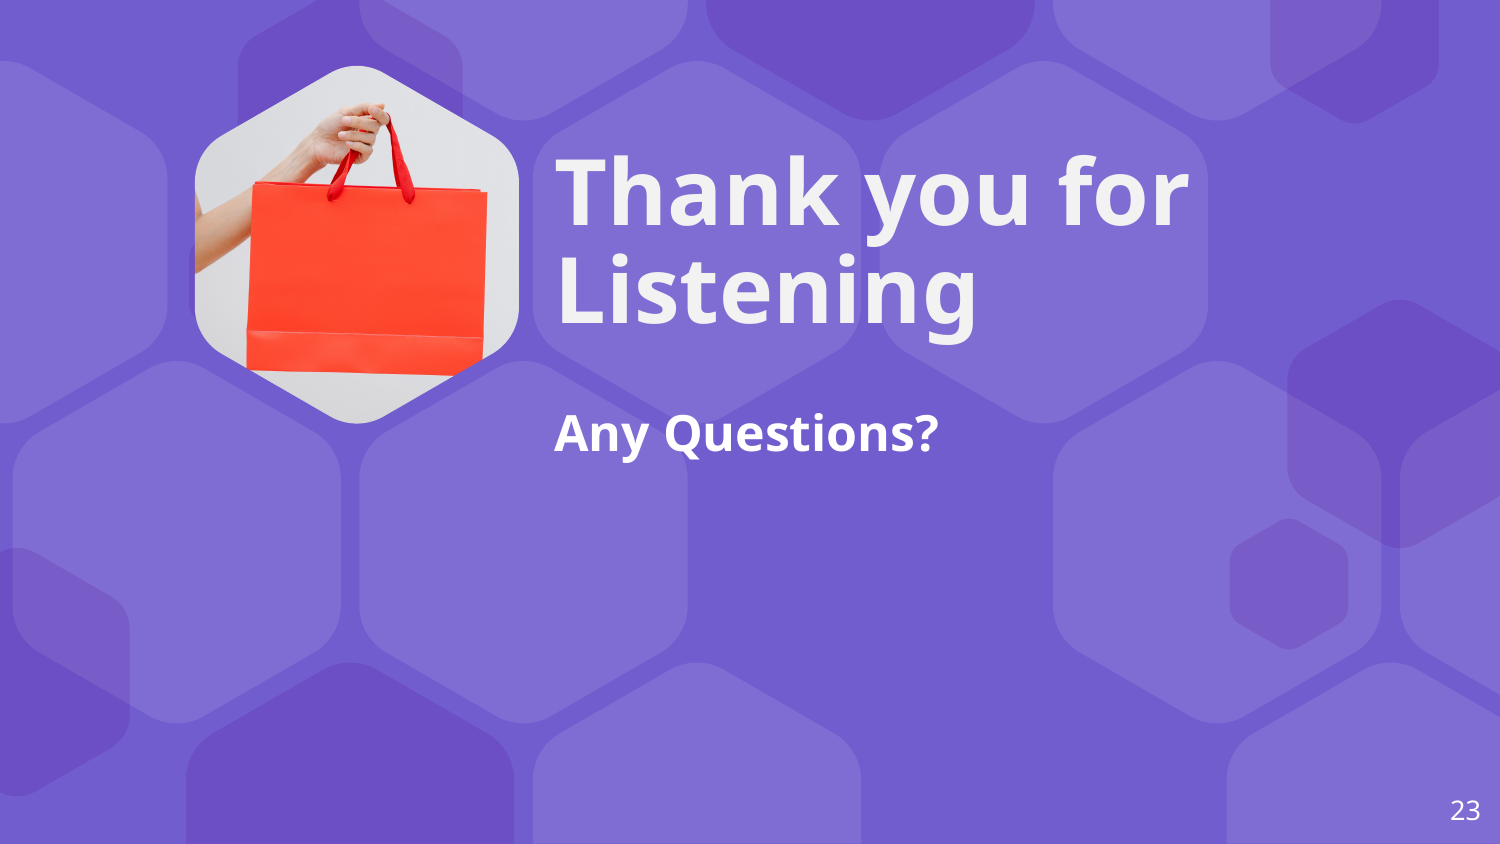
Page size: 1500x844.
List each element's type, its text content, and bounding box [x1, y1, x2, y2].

title Thank you for Listening [554, 149, 1281, 340]
slide_number 23 [1391, 779, 1482, 844]
subtitle Any Questions? [554, 392, 1281, 665]
picture [194, 65, 520, 424]
